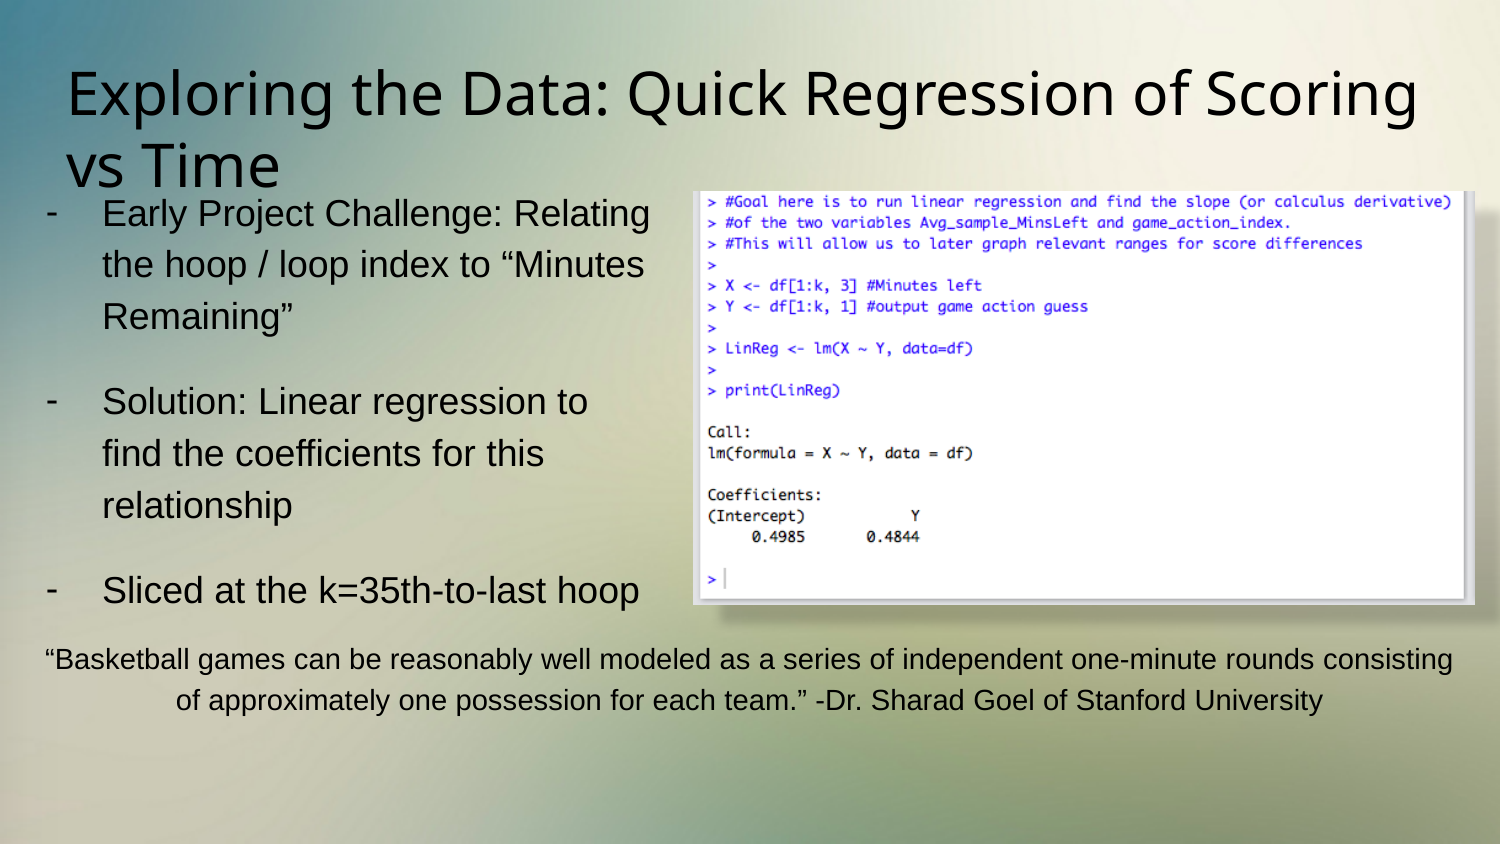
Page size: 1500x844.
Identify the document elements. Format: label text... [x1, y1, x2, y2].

list Early Project Challenge: Relating the hoop / loop index to “Minutes Remaining” Solution: Linear regression to find the coefficients for this relationship Sliced at the k=35th-to-last hoop [12, 166, 669, 737]
title Exploring the Data: Quick Regression of Scoring vs Time [51, 39, 1473, 167]
picture [0, 0, 1500, 844]
text_box “Basketball games can be reasonably well modeled as a series of independent one-minute rounds consisting of approximately one possession for each team.” -Dr. Sharad Goel of Stanford University [14, 620, 1487, 835]
